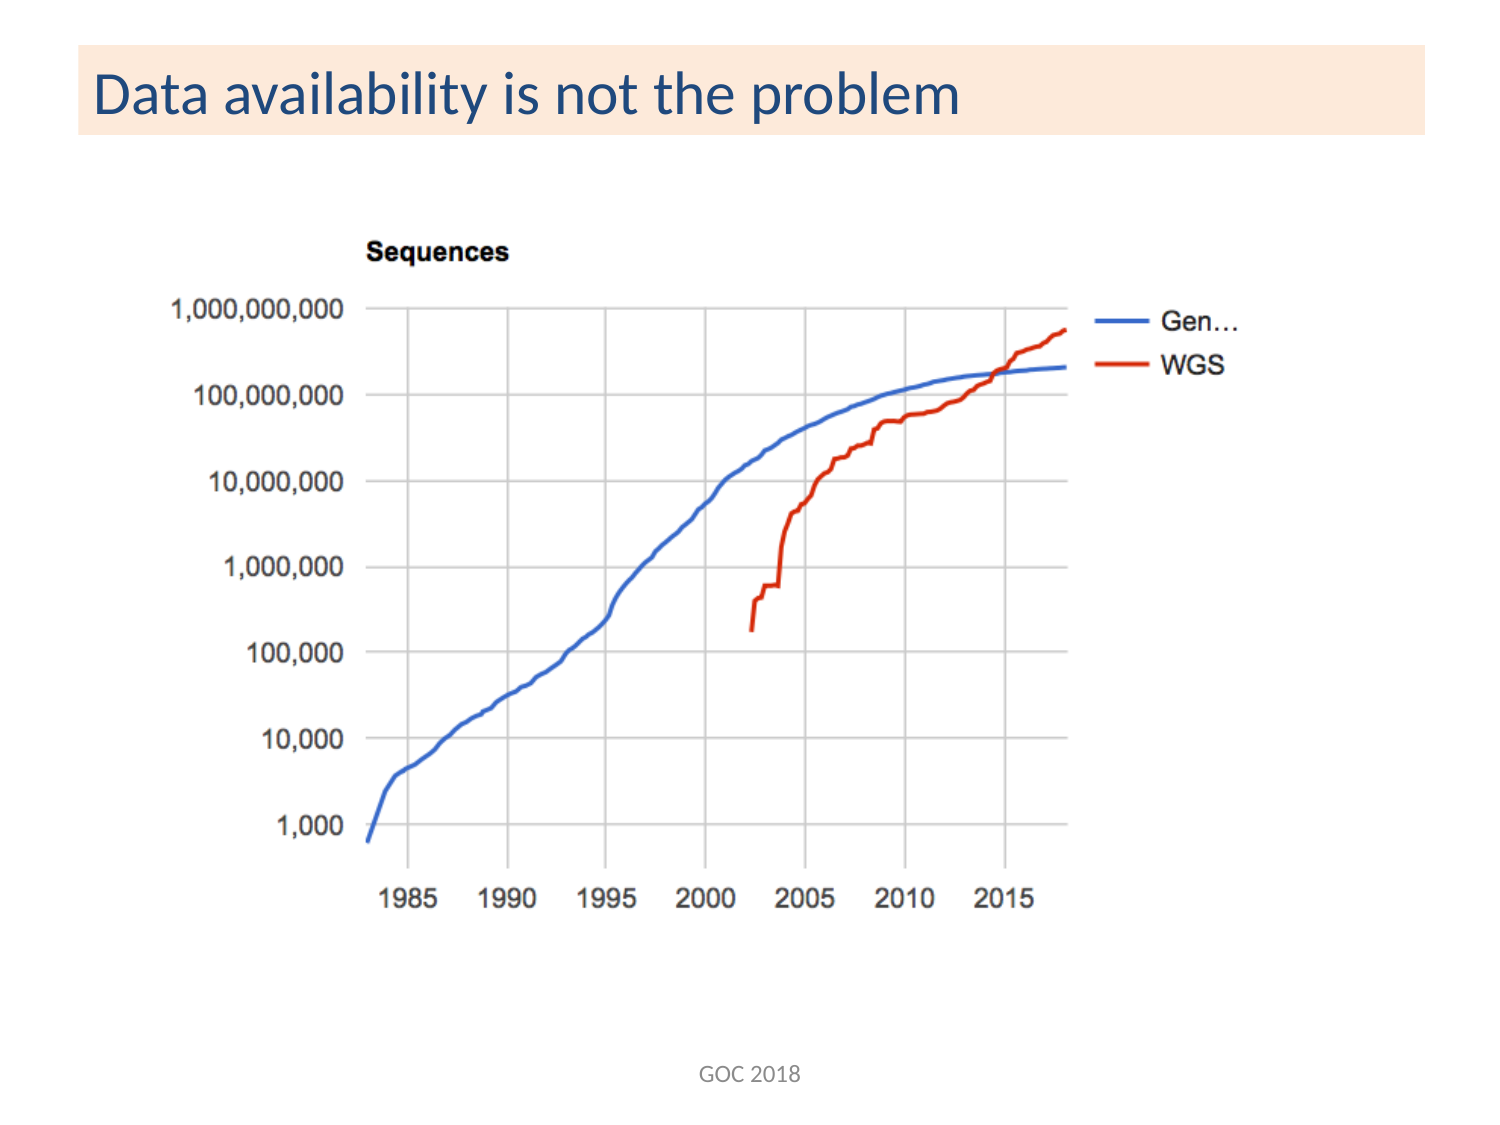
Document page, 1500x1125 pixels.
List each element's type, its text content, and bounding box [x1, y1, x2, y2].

footer GOC 2018 [512, 1042, 988, 1103]
picture [148, 222, 1268, 1002]
title Data availability is not the problem [78, 45, 1425, 135]
